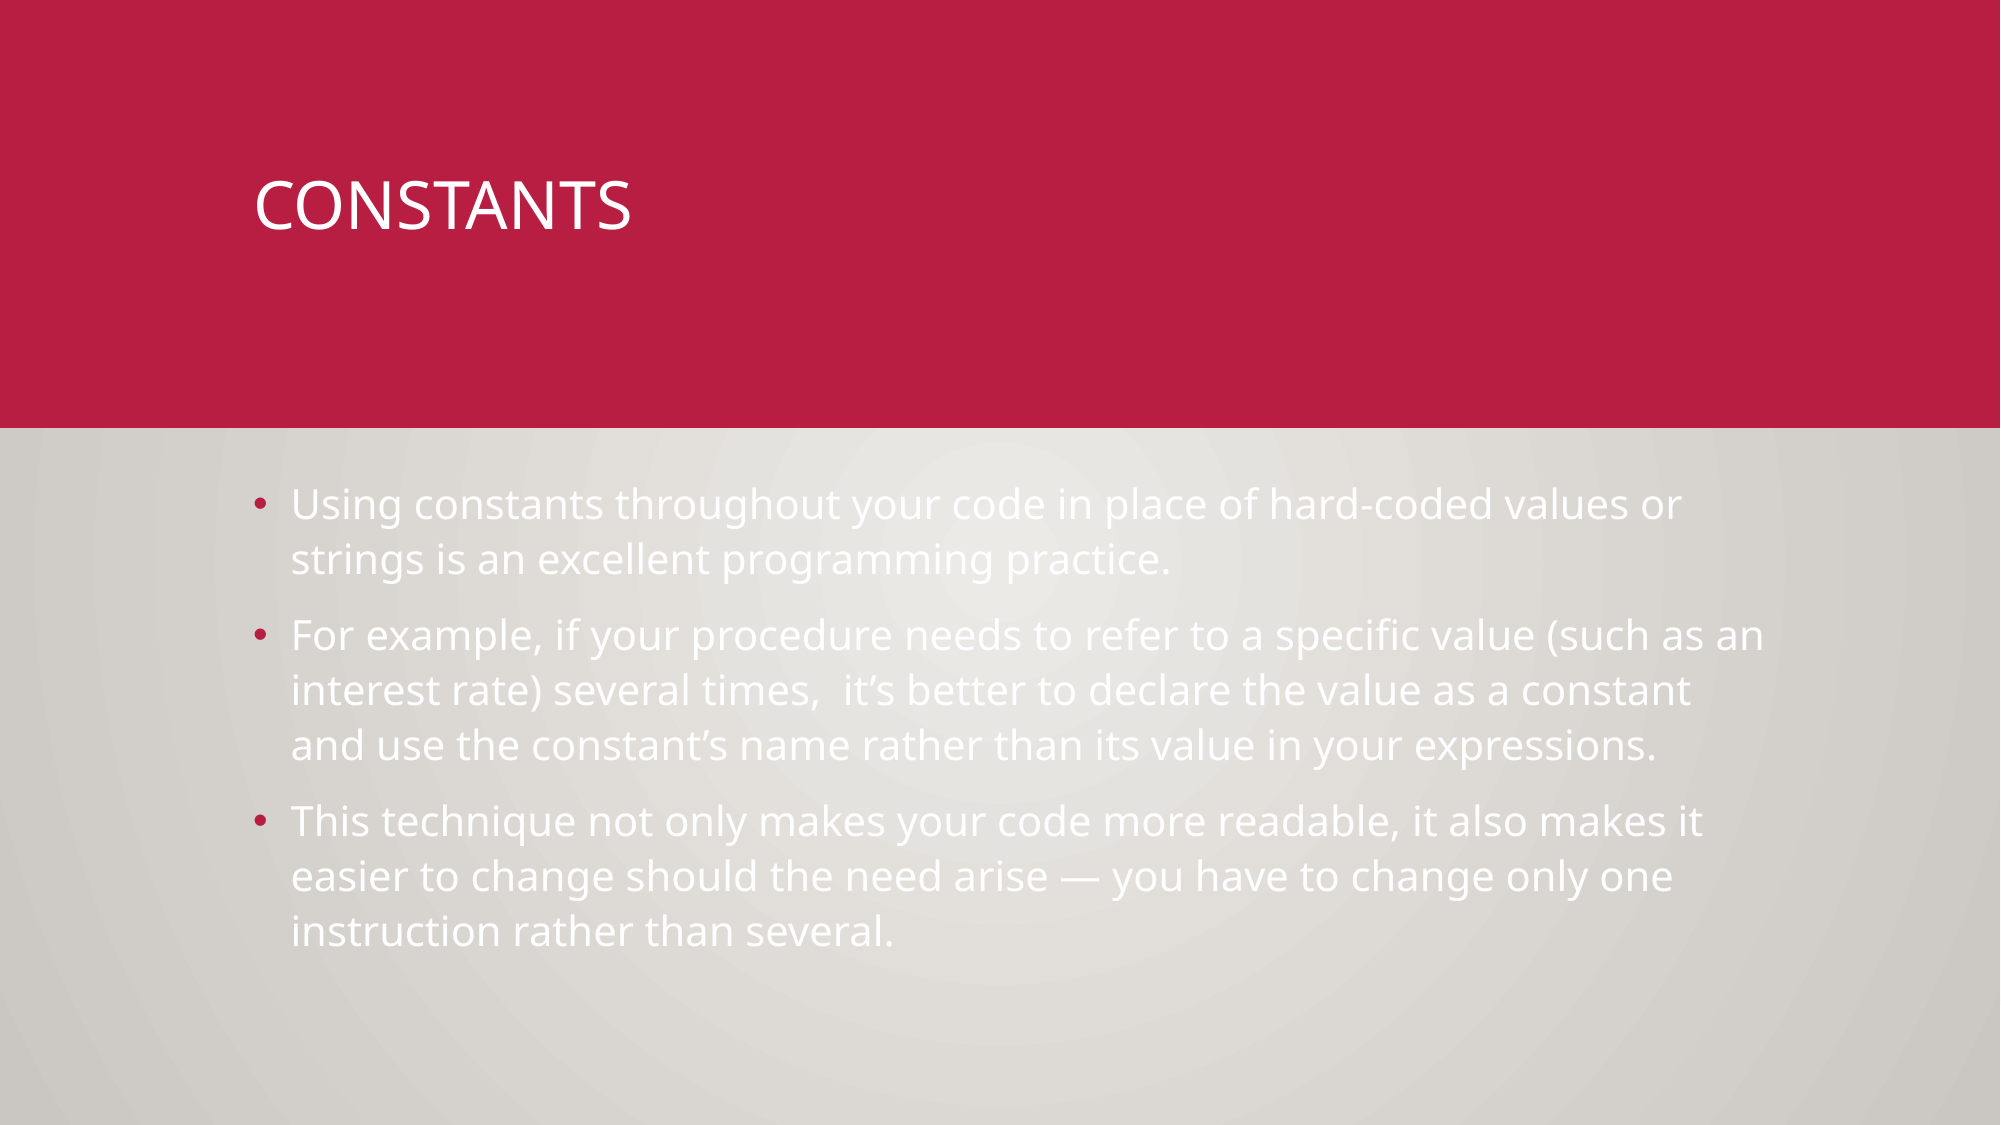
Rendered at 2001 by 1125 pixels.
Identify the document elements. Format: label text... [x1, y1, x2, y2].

list Using constants throughout your code in place of hard-coded values or strings is an excellent programming practice. For example, if your procedure needs to refer to a specific value (such as an interest rate) several times, it’s better to declare the value as a constant and use the constant’s name rather than its value in your expressions. This technique not only makes your code more readable, it also makes it easier to change should the need arise — you have to change only one instruction rather than several. [238, 465, 1787, 993]
text_box [0, 428, 2000, 1125]
title Constants [238, 164, 1814, 390]
text_box [0, 0, 2000, 428]
